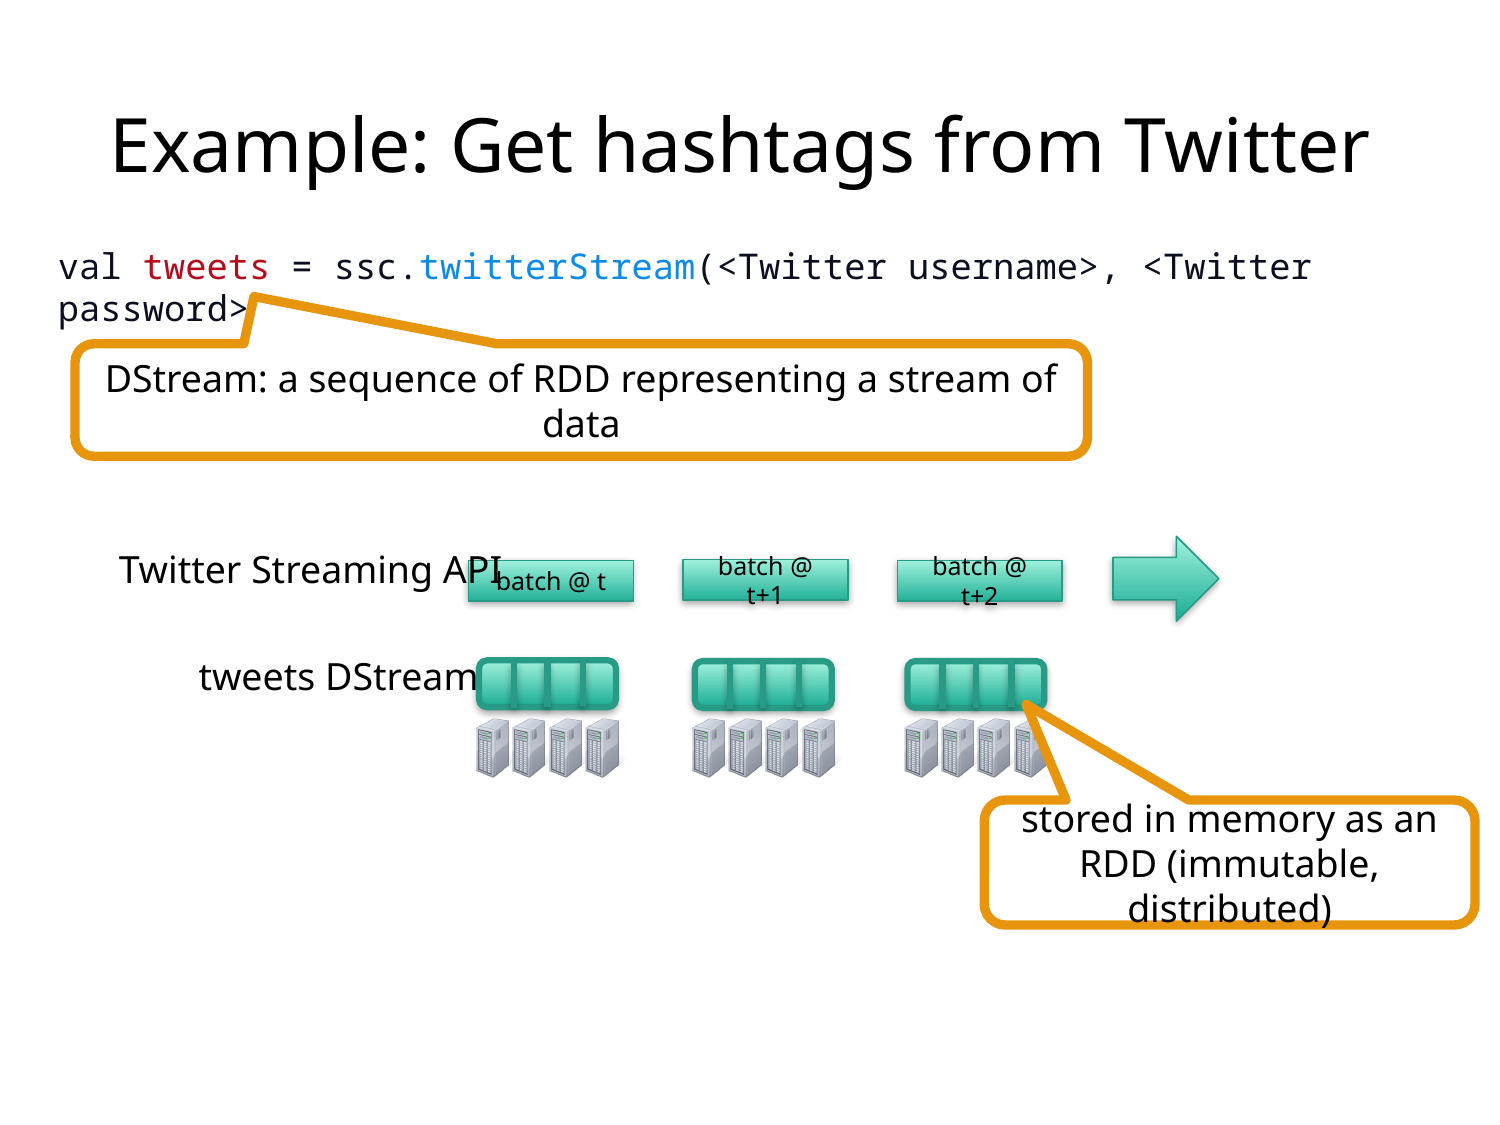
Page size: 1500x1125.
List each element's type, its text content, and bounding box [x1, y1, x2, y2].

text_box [907, 659, 1045, 709]
text_box DStream: a sequence of RDD representing a stream of data [74, 296, 1088, 457]
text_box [686, 716, 848, 780]
text_box tweets DStream [192, 649, 497, 701]
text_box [468, 536, 1219, 622]
text_box Example: Get hashtags from Twitter [0, 90, 1500, 203]
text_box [470, 716, 632, 780]
text_box val tweets = ssc.twitterStream(<Twitter username>, <Twitter password>) [57, 243, 1436, 1005]
text_box Twitter Streaming API [112, 543, 463, 595]
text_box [694, 659, 832, 709]
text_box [898, 716, 1060, 780]
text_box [478, 659, 617, 709]
text_box stored in memory as an RDD (immutable, distributed) [984, 726, 1475, 926]
